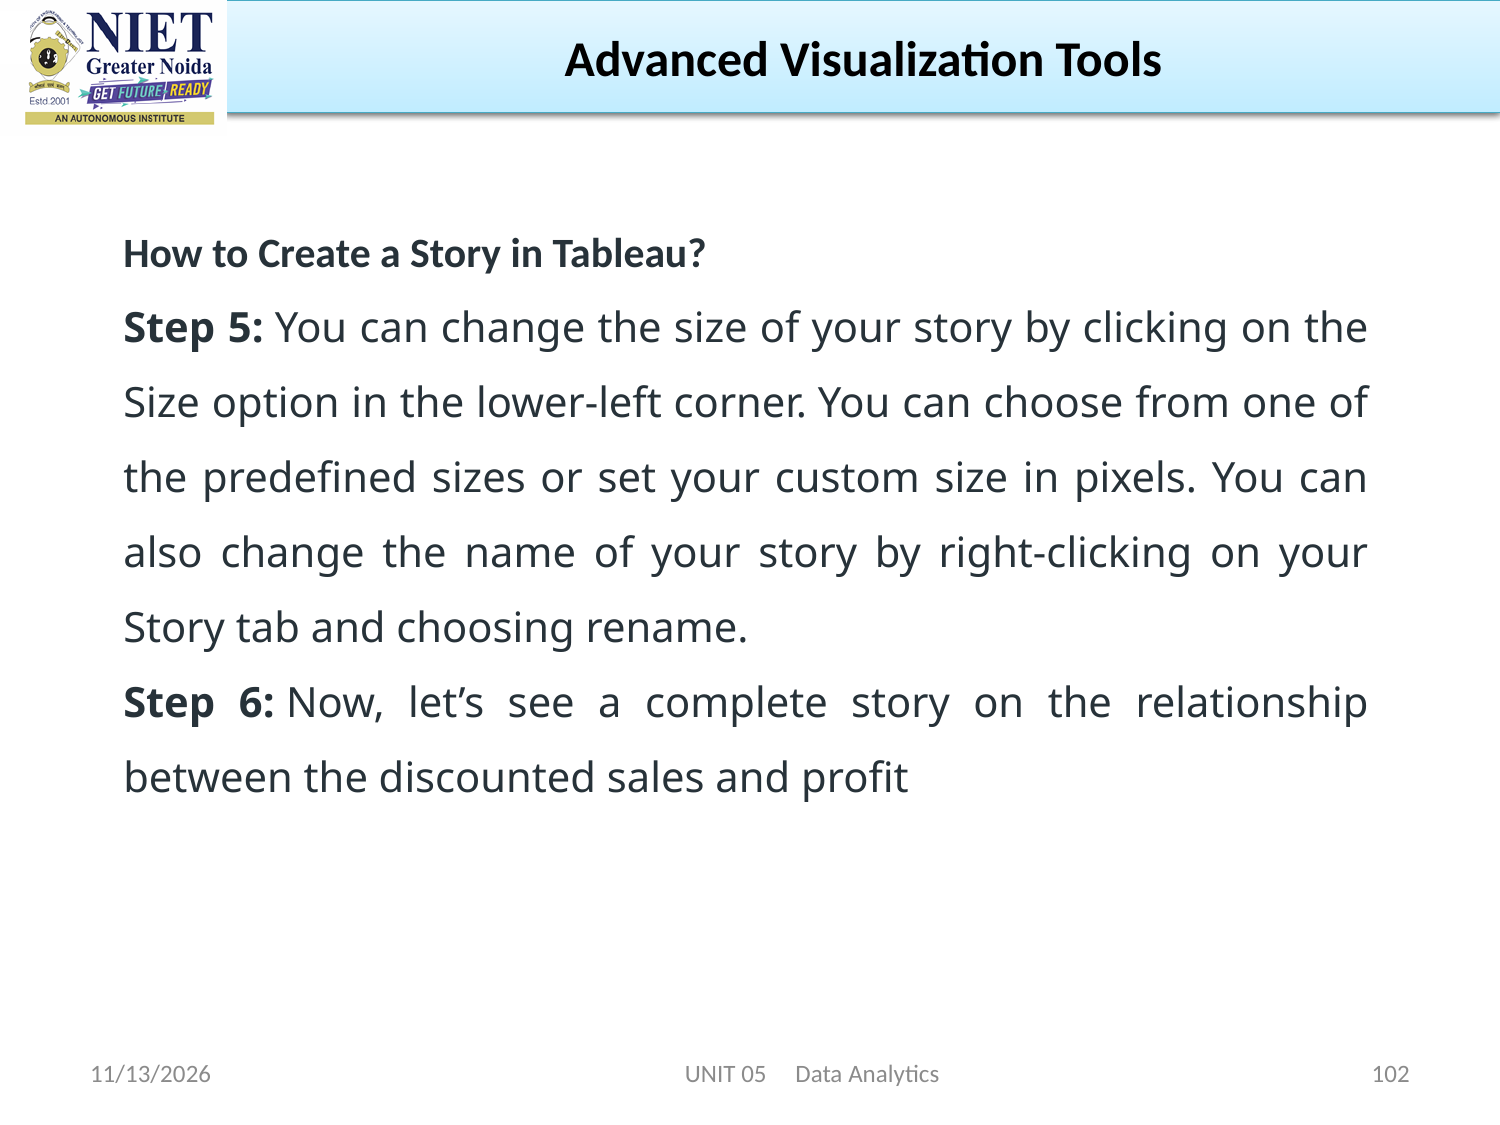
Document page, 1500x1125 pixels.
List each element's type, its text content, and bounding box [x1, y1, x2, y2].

text_box [112, 174, 1388, 272]
slide_number 102 [1074, 1042, 1425, 1103]
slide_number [75, 1042, 425, 1103]
text_box Advanced Visualization Tools [230, 0, 1500, 113]
text_box How to Create a Story in Tableau? Step 5: You can change the size of your story by clicking on the Size option in the lower-left corner. You can choose from one of the predefined sizes or set your custom size in pixels. You can also change the name of your story by right-clicking on your Story tab and choosing rename. Step 6: Now, let’s see a complete story on the relationship between the discounted sales and profit [108, 192, 1384, 808]
picture [0, 0, 238, 137]
footer UNIT 05 Data Analytics [512, 1042, 1074, 1103]
